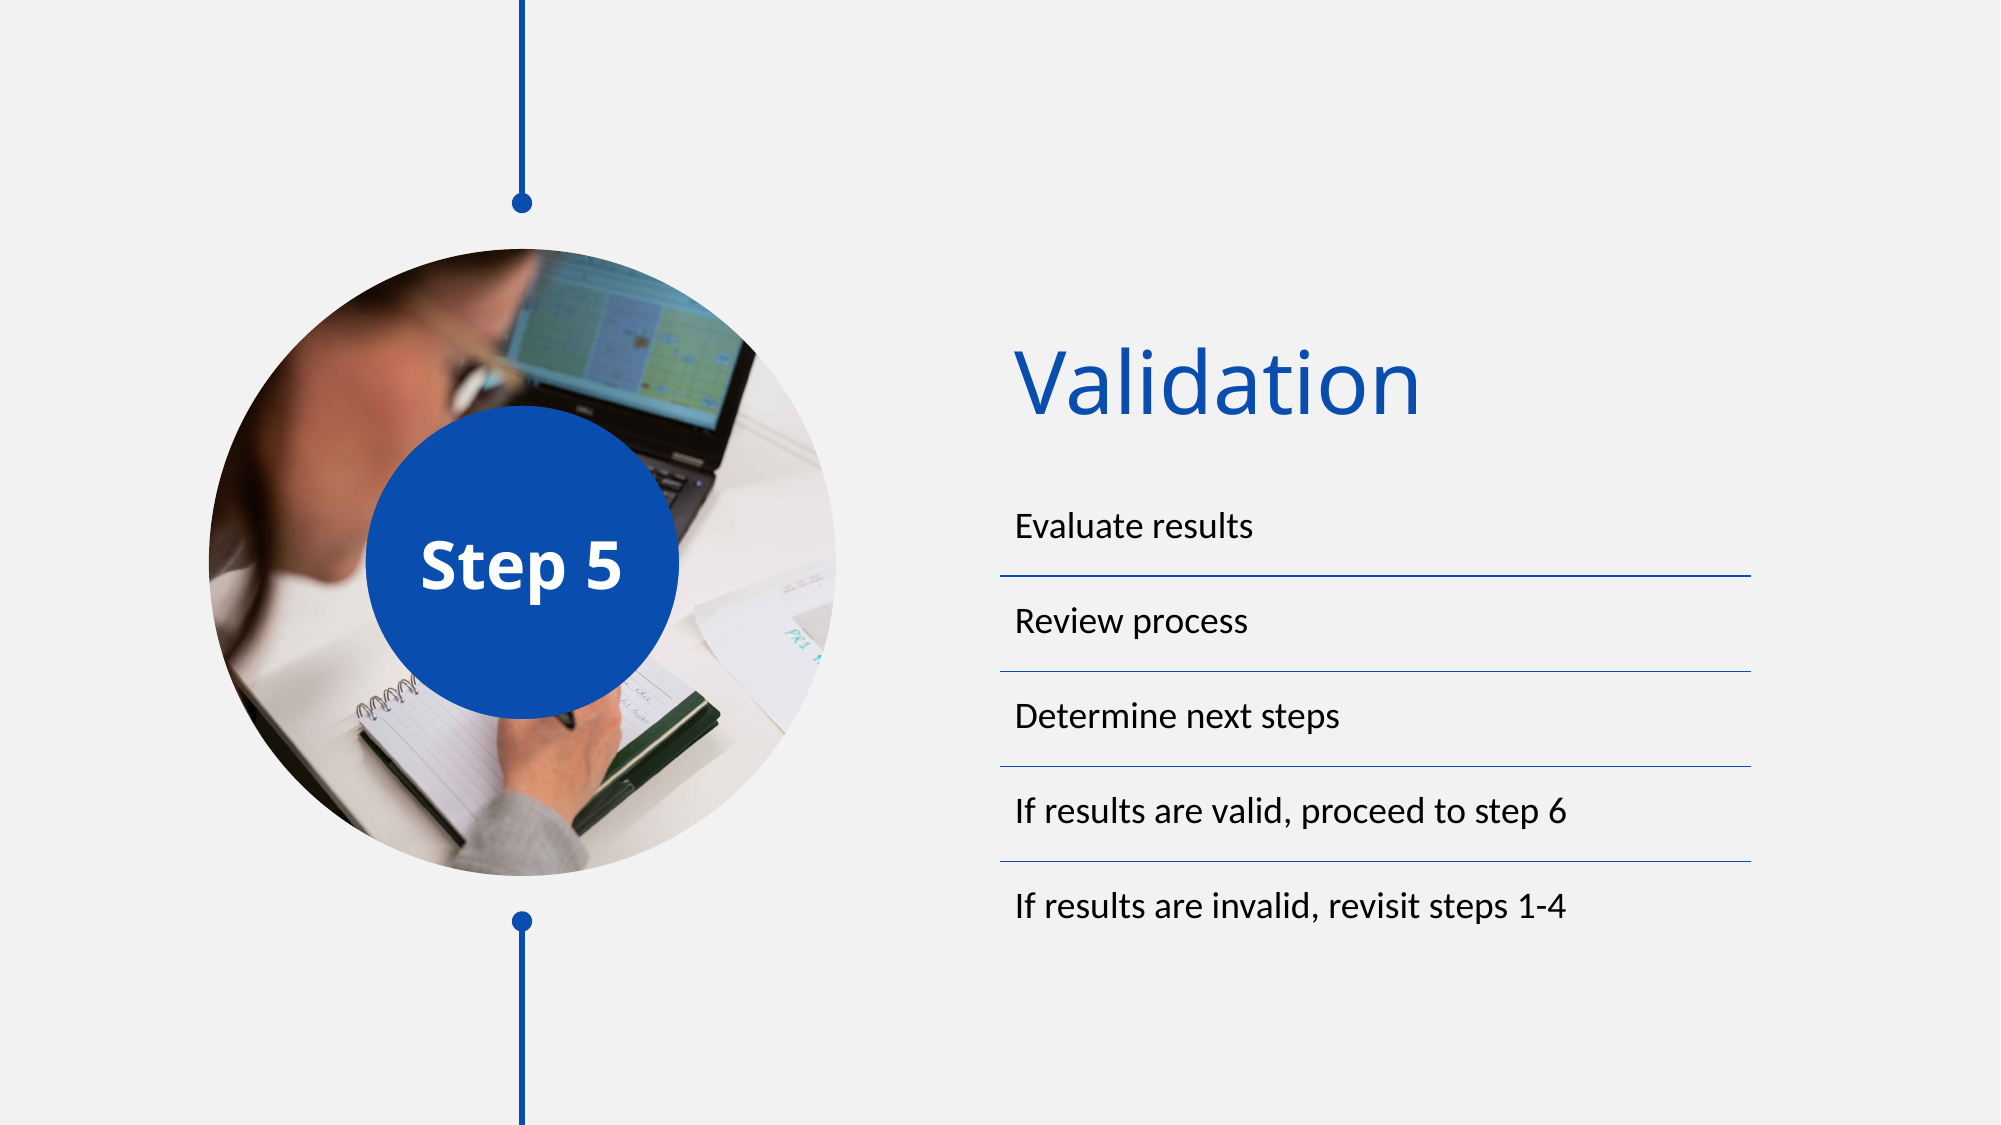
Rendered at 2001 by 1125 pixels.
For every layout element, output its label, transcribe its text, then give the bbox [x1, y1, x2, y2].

table_cell If results are invalid, revisit steps 1-4 [1000, 862, 1751, 957]
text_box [511, 0, 533, 214]
table_cell Review process [1000, 577, 1751, 671]
text_box Validation [999, 319, 1751, 439]
table_cell Determine next steps [1000, 672, 1751, 766]
table_cell If results are valid, proceed to step 6 [1000, 767, 1751, 861]
table_header Evaluate results [1000, 481, 1751, 575]
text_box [511, 911, 533, 1125]
picture [208, 248, 836, 876]
